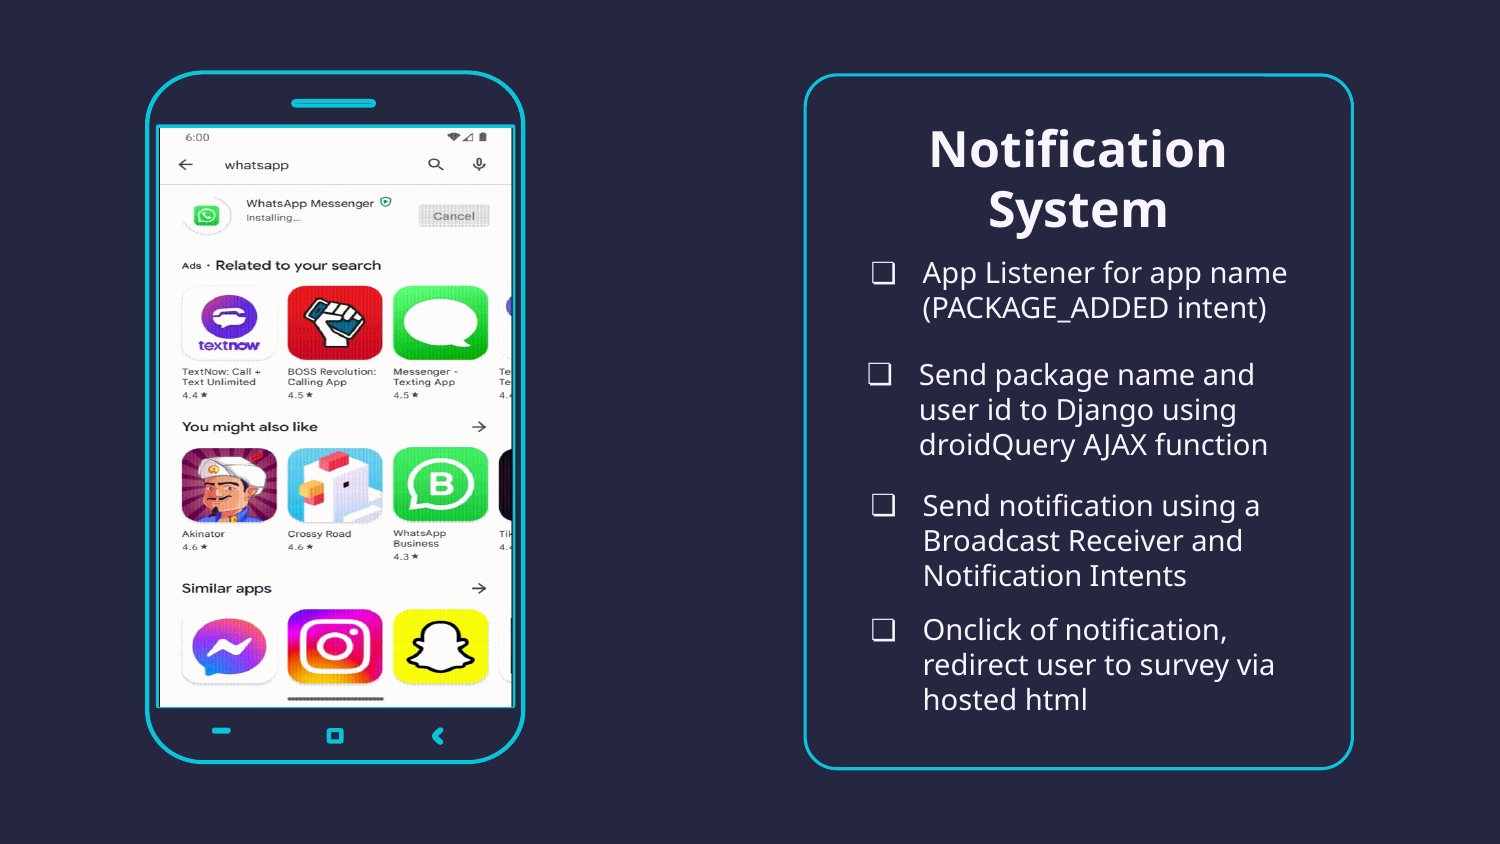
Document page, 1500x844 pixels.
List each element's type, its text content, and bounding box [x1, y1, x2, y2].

text_box Send notification using a Broadcast Receiver and Notification Intents [832, 472, 1325, 607]
text_box App Listener for app name (PACKAGE_ADDED intent) [832, 253, 1325, 340]
picture [158, 128, 513, 707]
text_box [805, 74, 1353, 769]
text_box Onclick of notification, redirect user to survey via hosted html [832, 607, 1303, 767]
subtitle Send package name and user id to Django using droidQuery AJAX function [829, 392, 1329, 530]
text_box Notification System [832, 102, 1325, 253]
text_box [145, 70, 526, 765]
